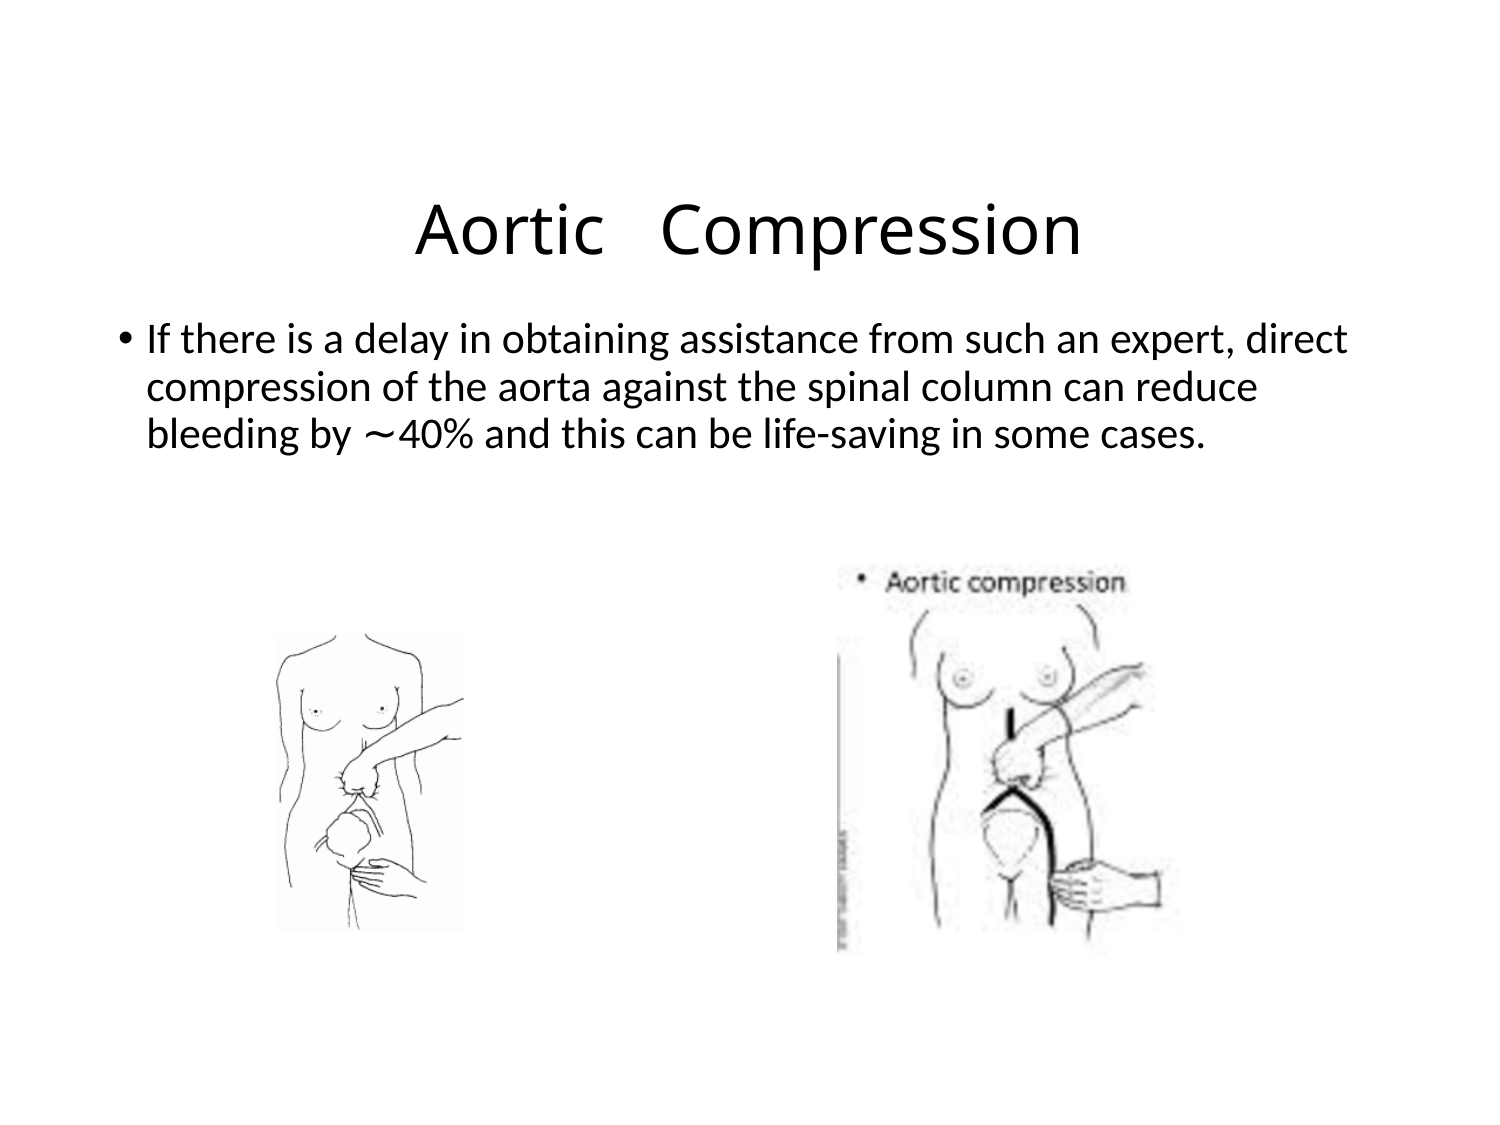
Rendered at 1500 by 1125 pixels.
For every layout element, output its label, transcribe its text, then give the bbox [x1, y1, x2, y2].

picture [837, 562, 1231, 962]
list If there is a delay in obtaining assistance from such an expert, direct compression of the aorta against the spinal column can reduce bleeding by ∼40% and this can be life-saving in some cases. [103, 308, 1397, 901]
picture [274, 633, 465, 931]
title Aortic Compression [103, 185, 1397, 279]
